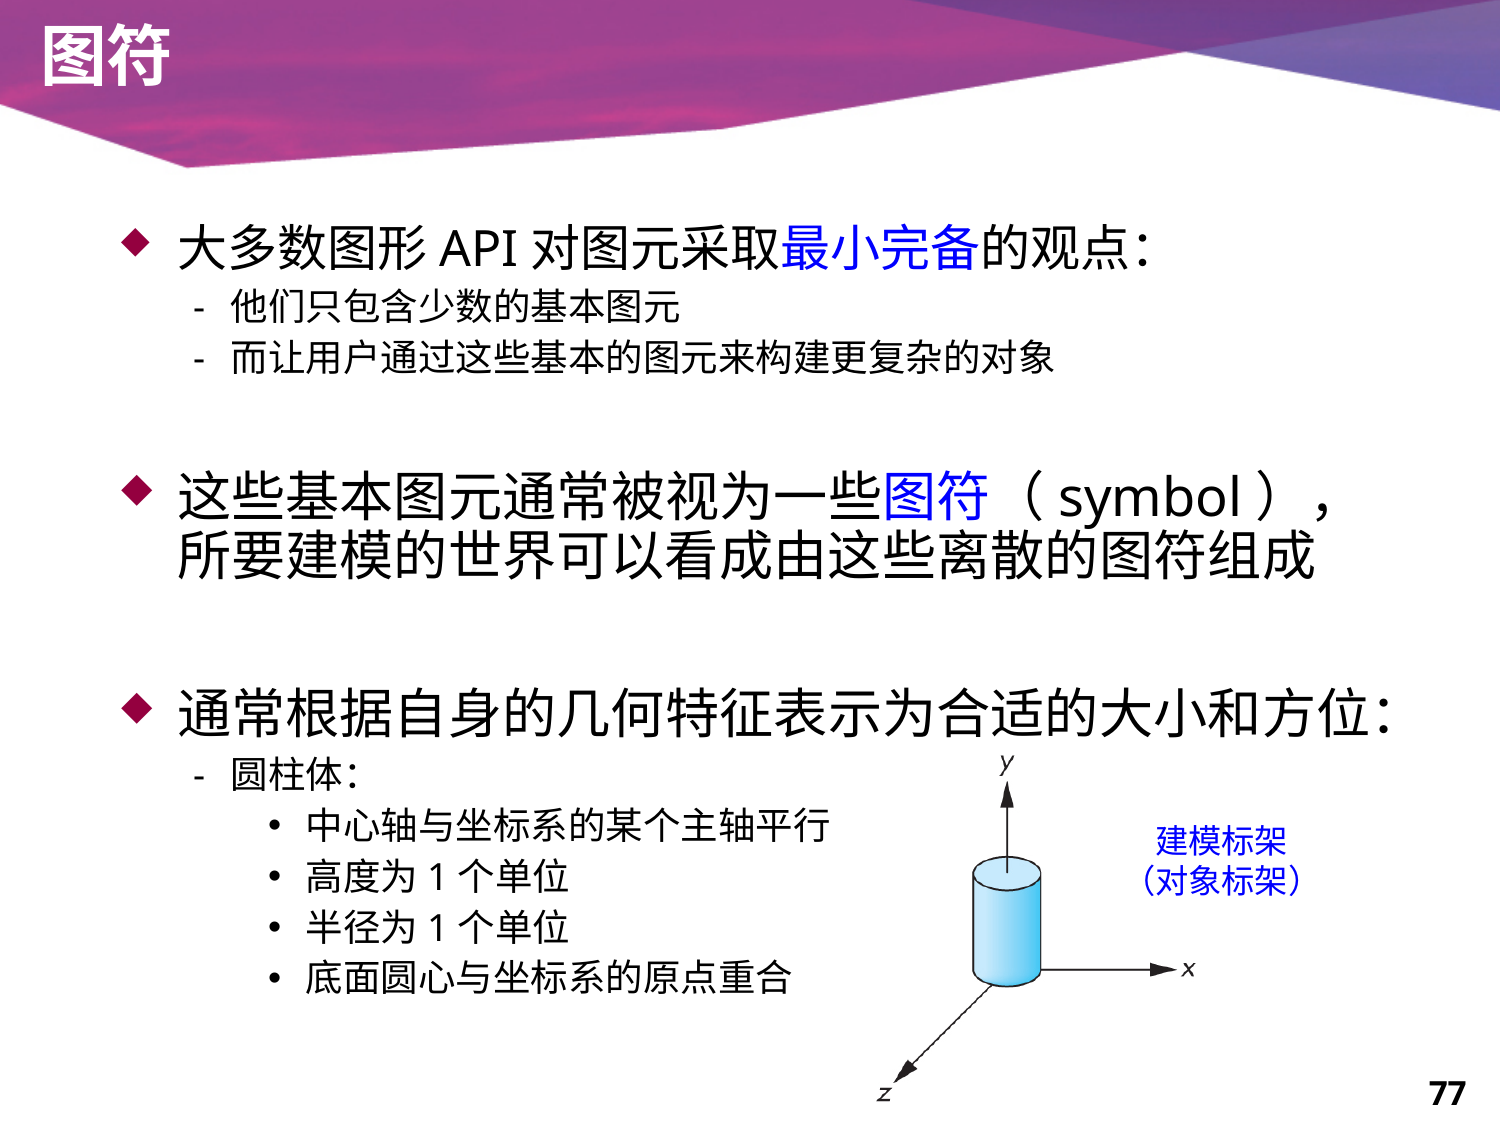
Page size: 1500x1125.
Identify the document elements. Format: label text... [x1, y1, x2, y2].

picture [0, 0, 1500, 1125]
list 大多数图形API对图元采取最小完备的观点： 他们只包含少数的基本图元 而让用户通过这些基本的图元来构建更复杂的对象 这些基本图元通常被视为一些图符（symbol），所要建模的世界可以看成由这些离散的图符组成 通常根据自身的几何特征表示为合适的大小和方位： 圆柱体： 中心轴与坐标系的某个主轴平行 高度为1个单位 半径为1个单位 底面圆心与坐标系的原点重合 [103, 216, 1397, 1066]
slide_number 77 [1384, 1065, 1500, 1125]
text_box 建模标架 （对象标架） [1215, 812, 1337, 908]
title 图符 [25, 15, 1320, 104]
